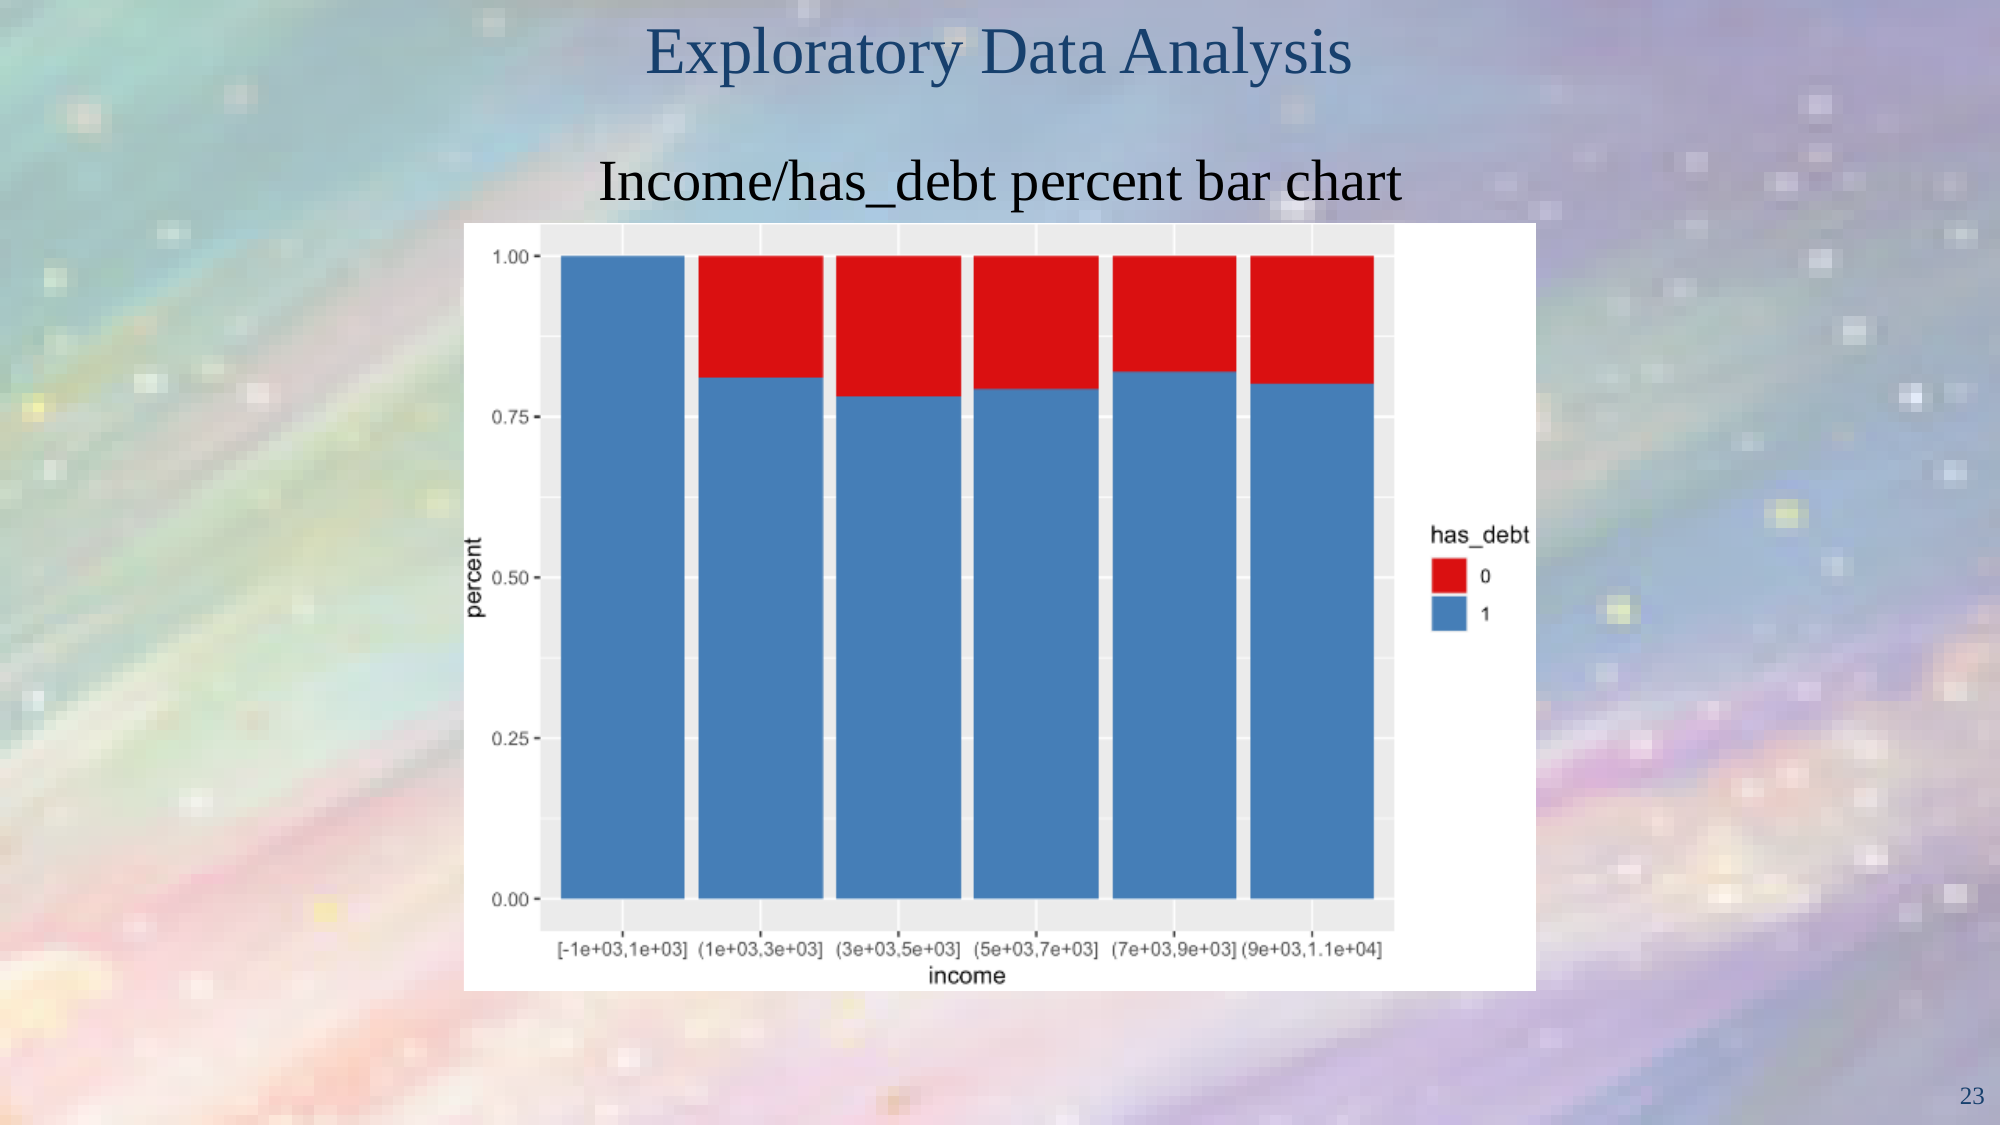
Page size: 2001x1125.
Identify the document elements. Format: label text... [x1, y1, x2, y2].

slide_number 23 [1550, 1065, 2000, 1125]
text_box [463, 134, 1536, 991]
text_box Exploratory Data Analysis [0, 0, 2000, 95]
